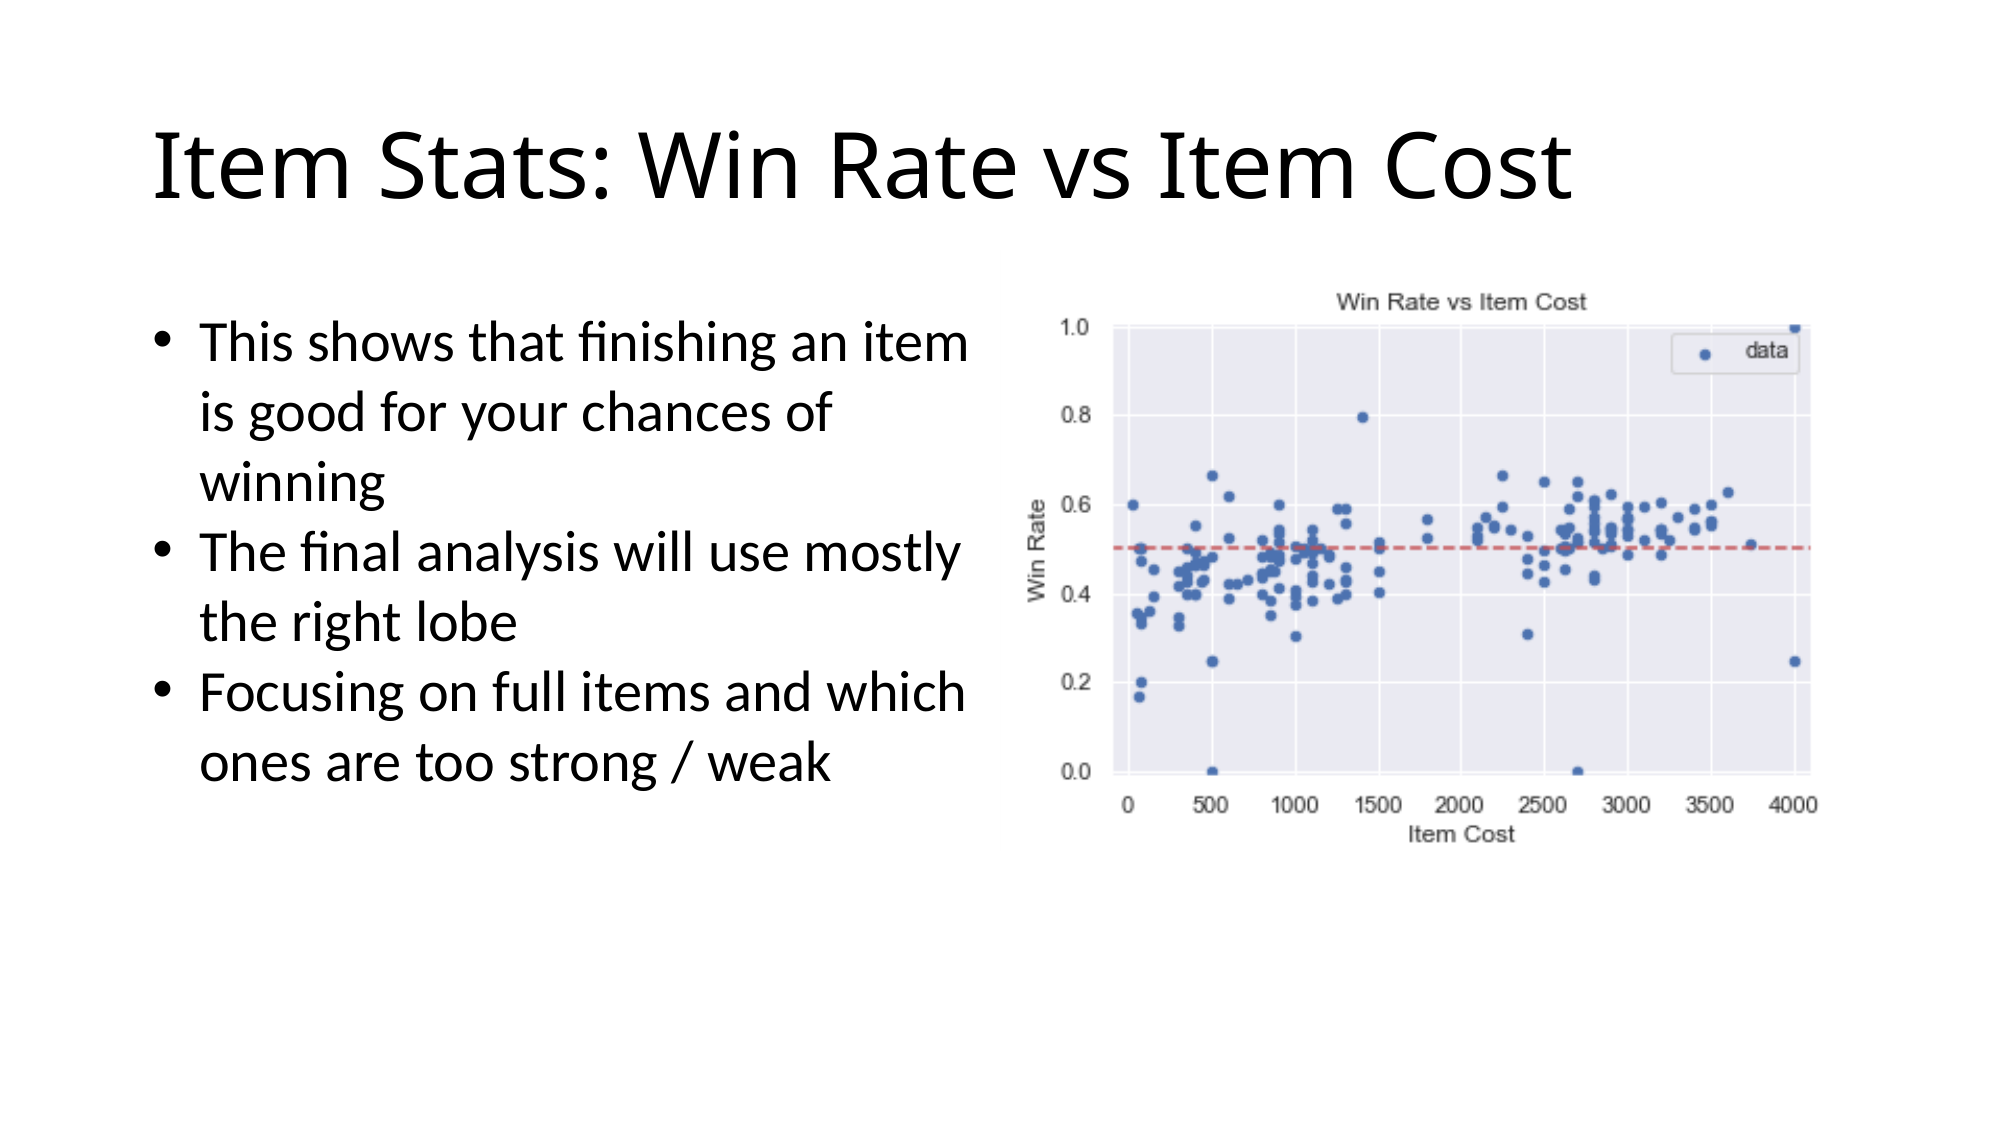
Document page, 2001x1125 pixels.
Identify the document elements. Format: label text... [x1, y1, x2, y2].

title Item Stats: Win Rate vs Item Cost [137, 59, 1863, 278]
text_box This shows that finishing an item is good for your chances of winning The final analysis will use mostly the right lobe Focusing on full items and which ones are too strong / weak [137, 295, 999, 801]
picture [999, 250, 1901, 851]
